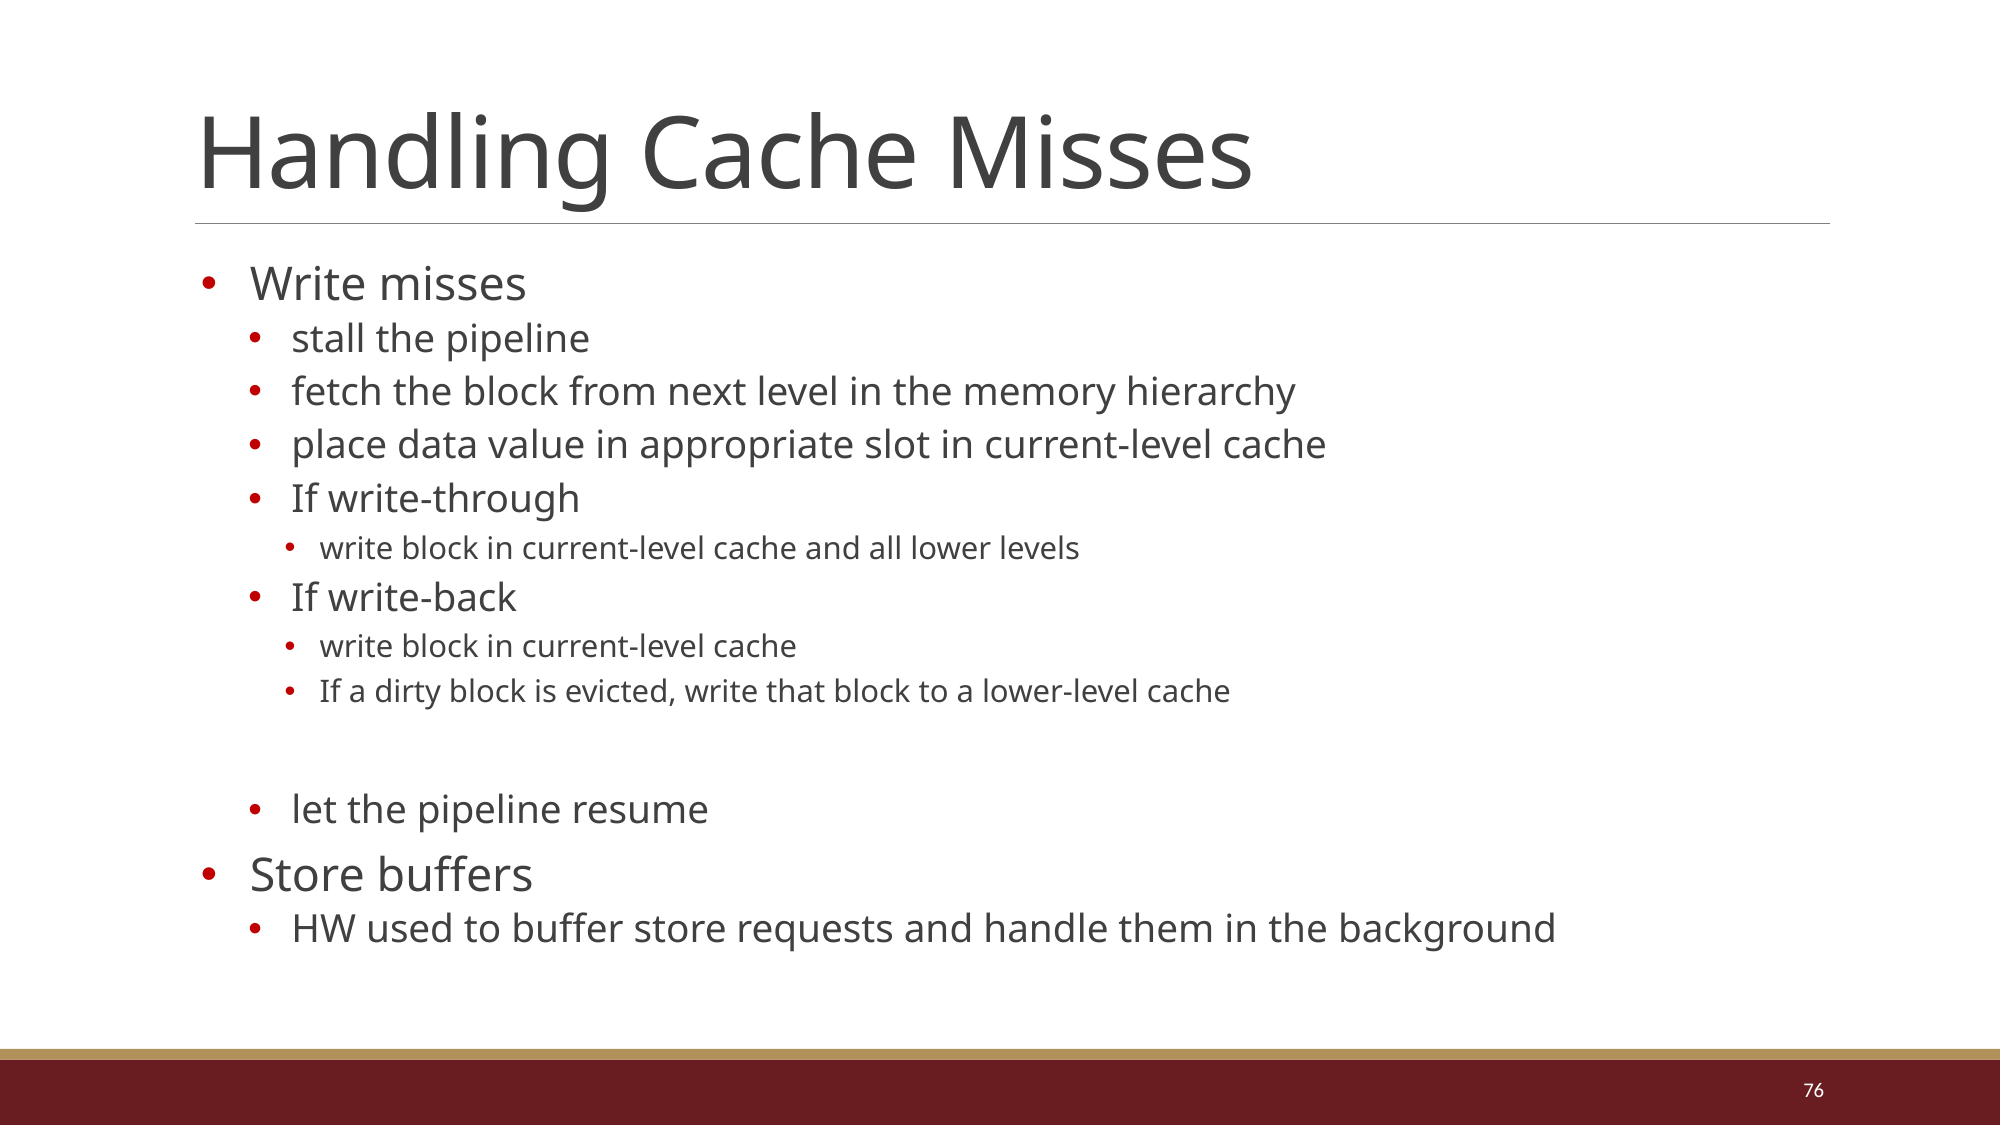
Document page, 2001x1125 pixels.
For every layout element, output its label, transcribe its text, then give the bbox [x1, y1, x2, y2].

title Handling Cache Misses [180, 47, 1830, 217]
slide_number 76 [1624, 1059, 1840, 1120]
list Write misses stall the pipeline fetch the block from next level in the memory hierarchy place data value in appropriate slot in current-level cache If write-through write block in current-level cache and all lower levels If write-back write block in current-level cache If a dirty block is evicted, write that block to a lower-level cache let the pipeline resume Store buffers HW used to buffer store requests and handle them in the background [180, 253, 1830, 963]
